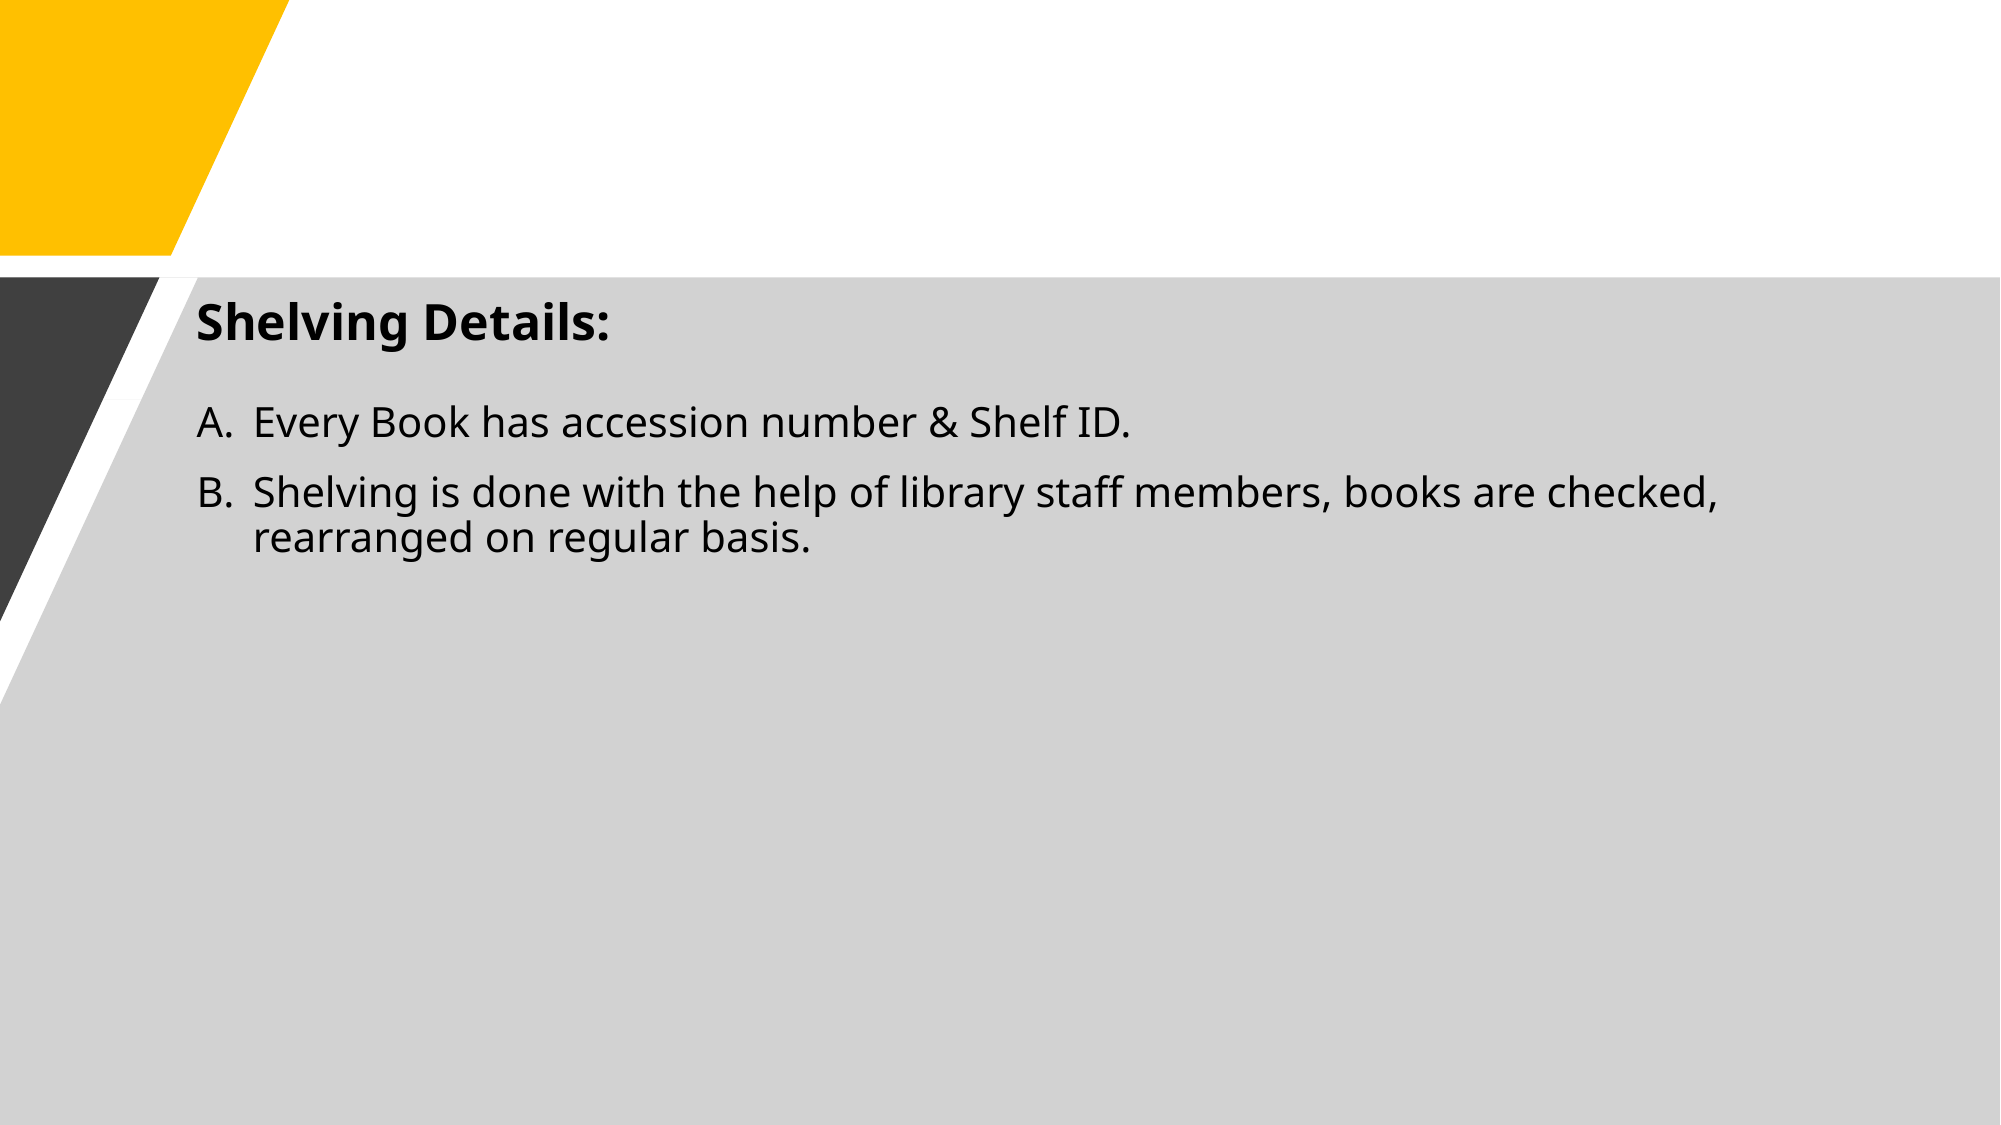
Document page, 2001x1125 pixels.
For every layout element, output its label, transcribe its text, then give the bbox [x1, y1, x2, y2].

list Shelving Details: Every Book has accession number & Shelf ID. Shelving is done with the help of library staff members, books are checked, rearranged on regular basis. [181, 290, 1819, 953]
text_box [0, 276, 2000, 1125]
text_box [0, 276, 162, 622]
text_box [0, 0, 291, 257]
